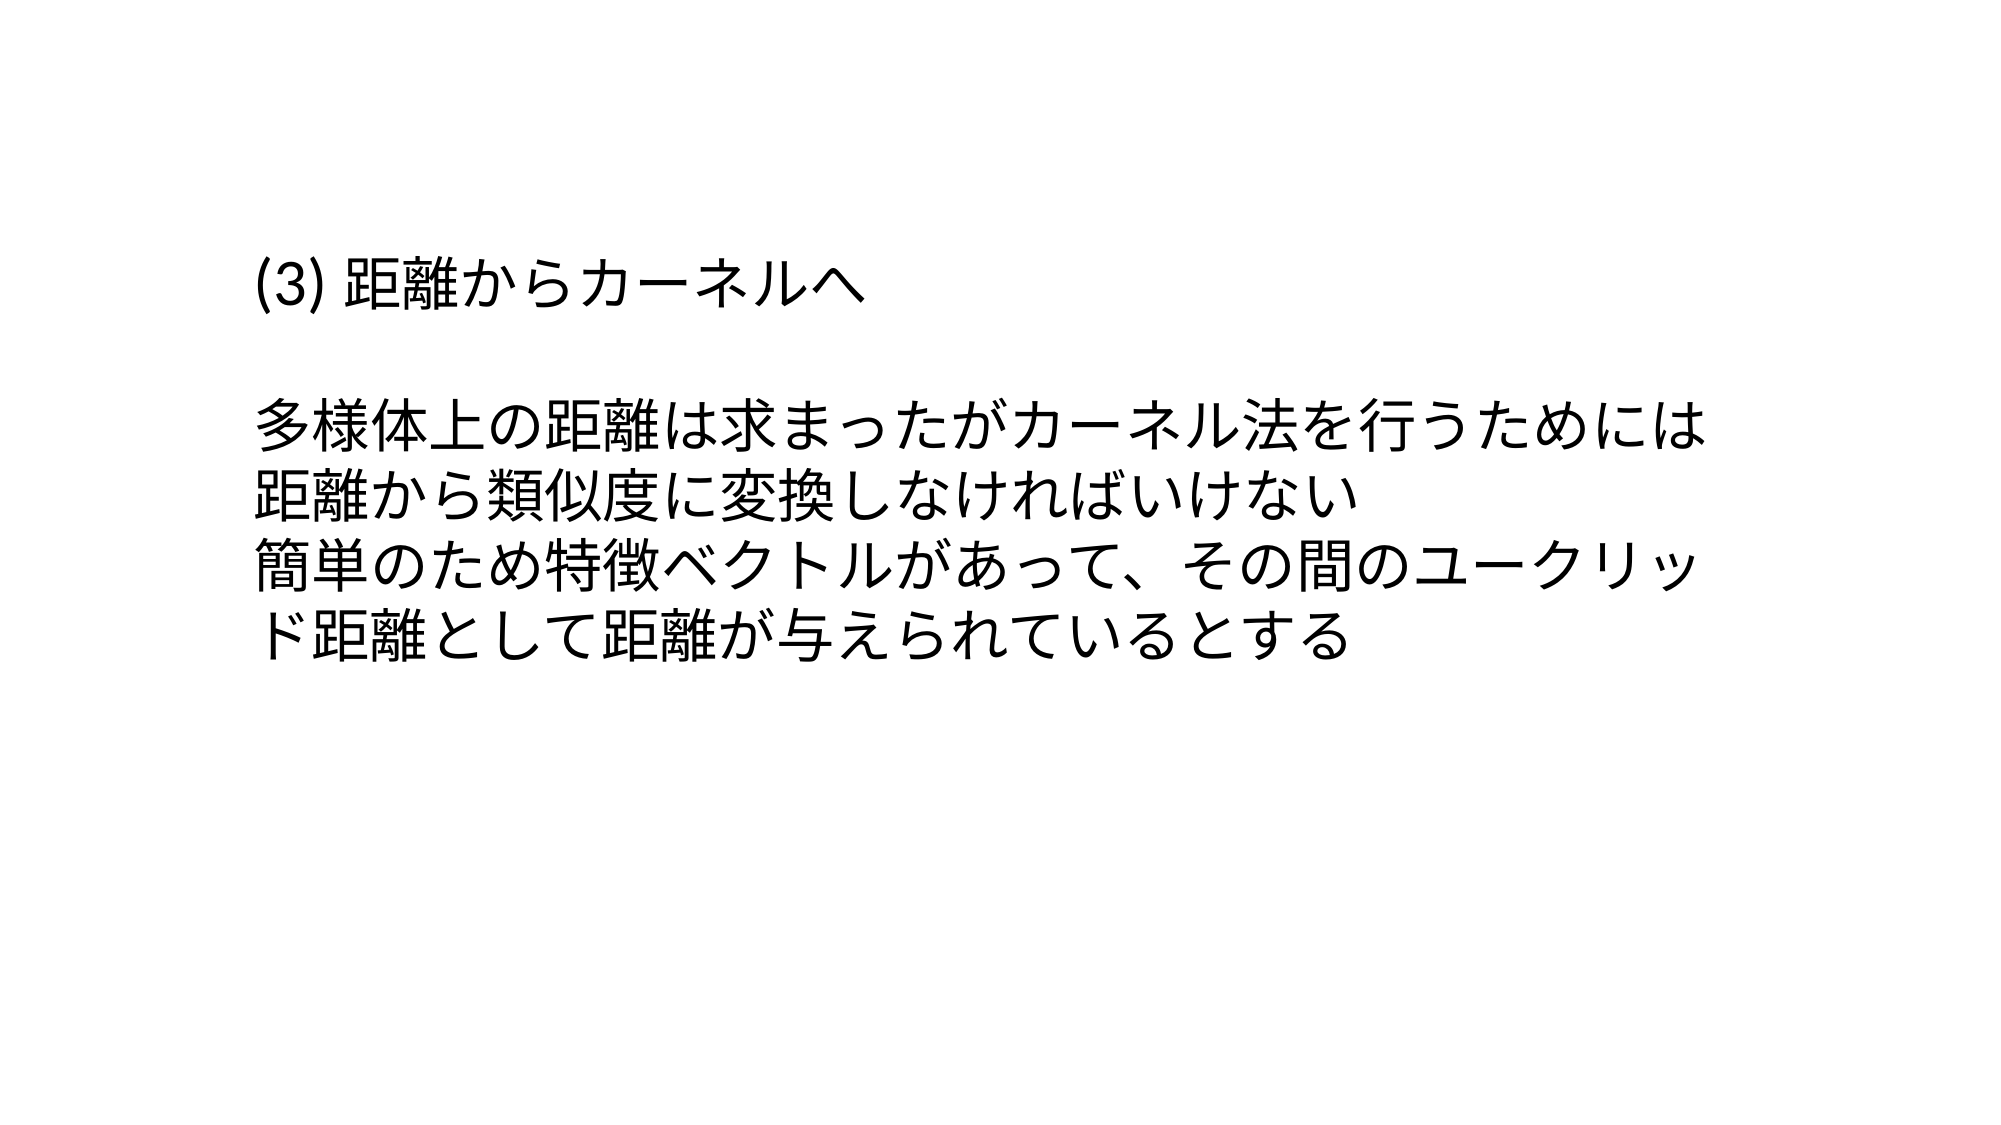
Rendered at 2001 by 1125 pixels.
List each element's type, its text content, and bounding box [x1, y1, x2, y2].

text_box (3)距離からカーネルへ 多様体上の距離は求まったがカーネル法を行うためには距離から類似度に変換しなければいけない 簡単のため特徴ベクトルがあって、その間のユークリッド距離として距離が与えられているとする [238, 231, 1735, 887]
